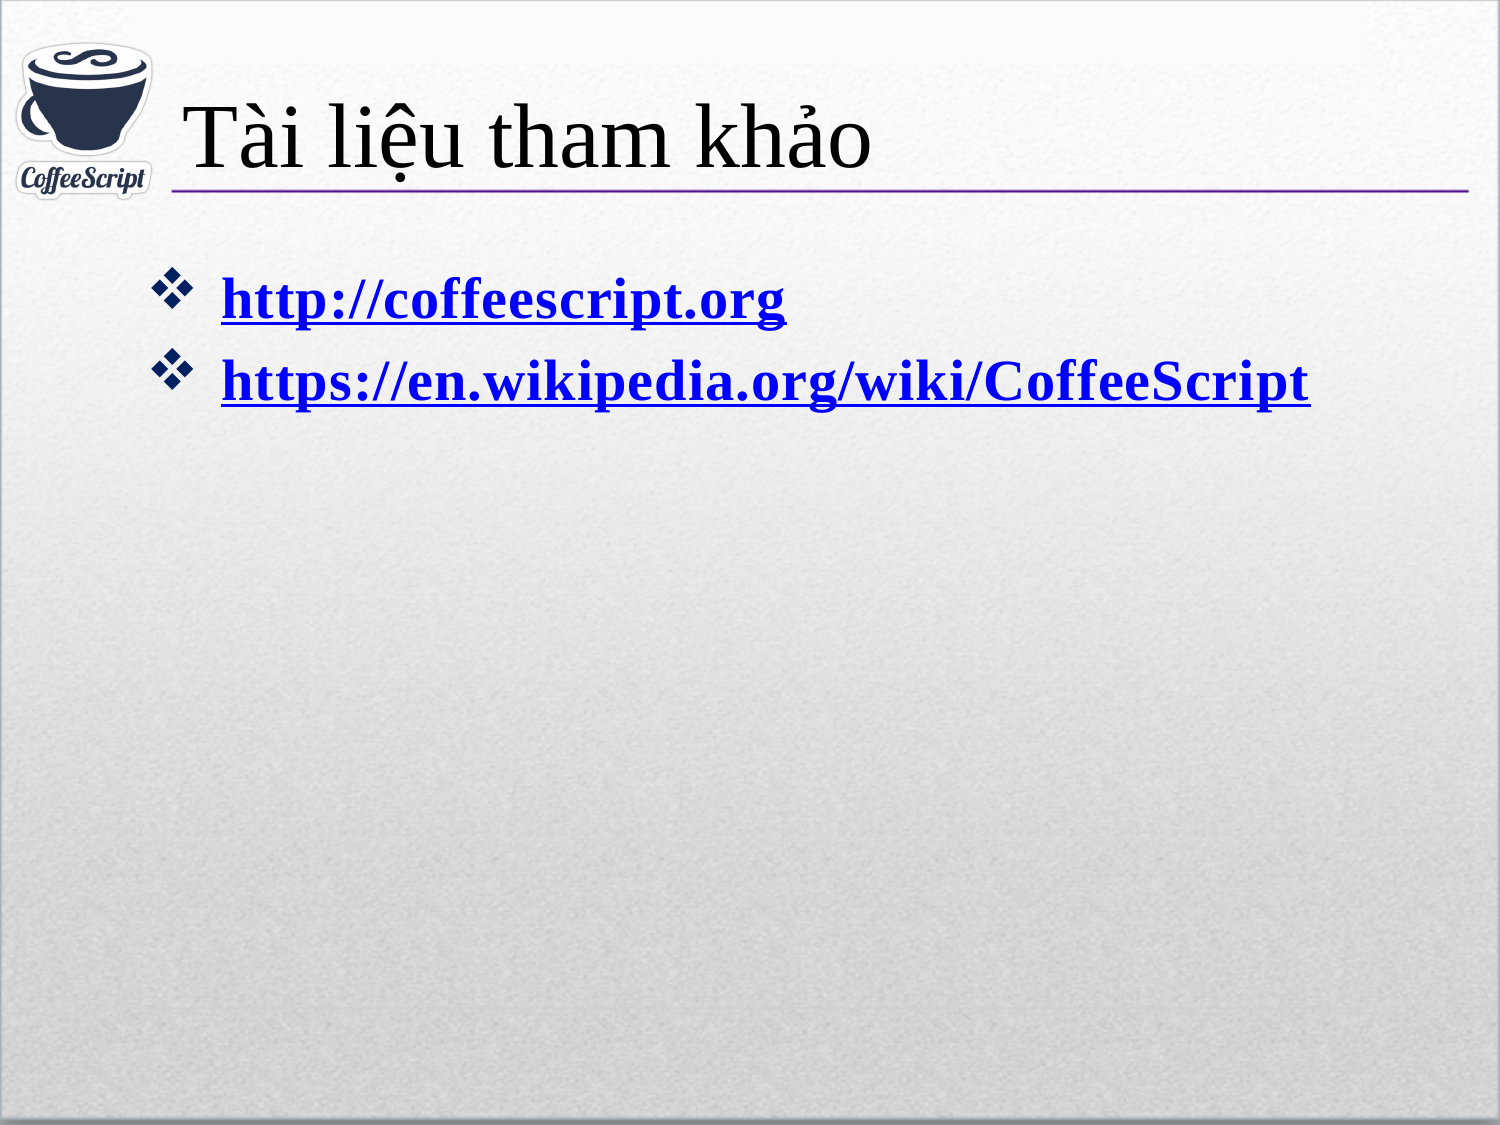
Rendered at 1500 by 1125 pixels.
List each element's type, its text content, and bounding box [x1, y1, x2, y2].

text_box http://coffeescript.org https://en.wikipedia.org/wiki/CoffeeScript [56, 252, 1419, 591]
picture [0, 0, 1500, 1125]
title Tài liệu tham khảo [167, 37, 1450, 225]
